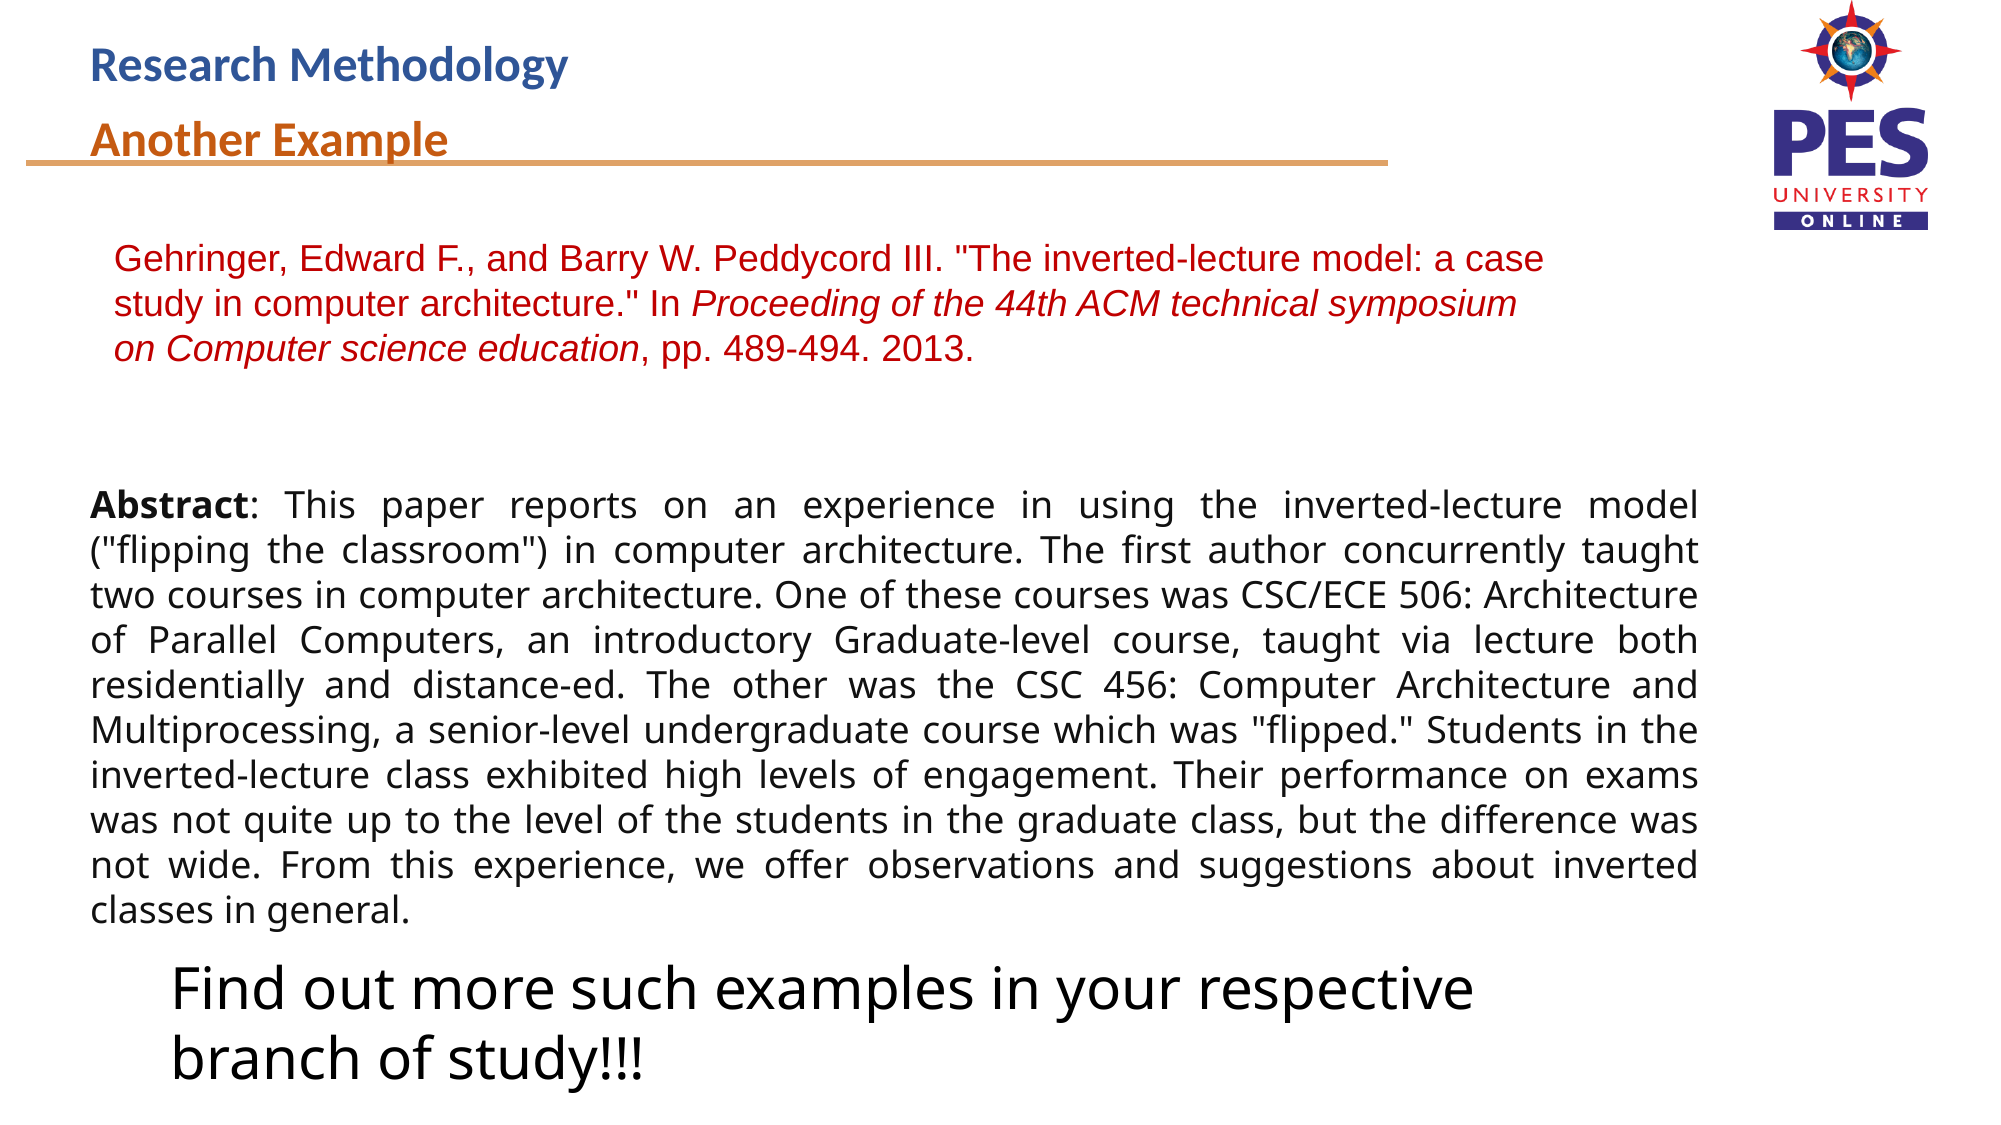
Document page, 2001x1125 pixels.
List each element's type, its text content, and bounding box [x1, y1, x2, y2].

text_box Abstract: This paper reports on an experience in using the inverted-lecture model ("flipping the classroom") in computer architecture. The first author concurrently taught two courses in computer architecture. One of these courses was CSC/ECE 506: Architecture of Parallel Computers, an introductory Graduate-level course, taught via lecture both residentially and distance-ed. The other was the CSC 456: Computer Architecture and Multiprocessing, a senior-level undergraduate course which was "flipped." Students in the inverted-lecture class exhibited high levels of engagement. Their performance on exams was not quite up to the level of the students in the graduate class, but the difference was not wide. From this experience, we offer observations and suggestions about inverted classes in general. [75, 474, 1716, 939]
text_box Gehringer, Edward F., and Barry W. Peddycord III. "The inverted-lecture model: a case study in computer architecture." In Proceeding of the 44th ACM technical symposium on Computer science education, pp. 489-494. 2013. [99, 226, 1578, 377]
text_box Research Methodology [75, 24, 1306, 100]
picture [1774, 0, 1928, 230]
text_box Find out more such examples in your respective branch of study!!! [155, 944, 1522, 1099]
text_box Another Example [75, 164, 1388, 174]
text_box Another Example [75, 99, 1388, 163]
